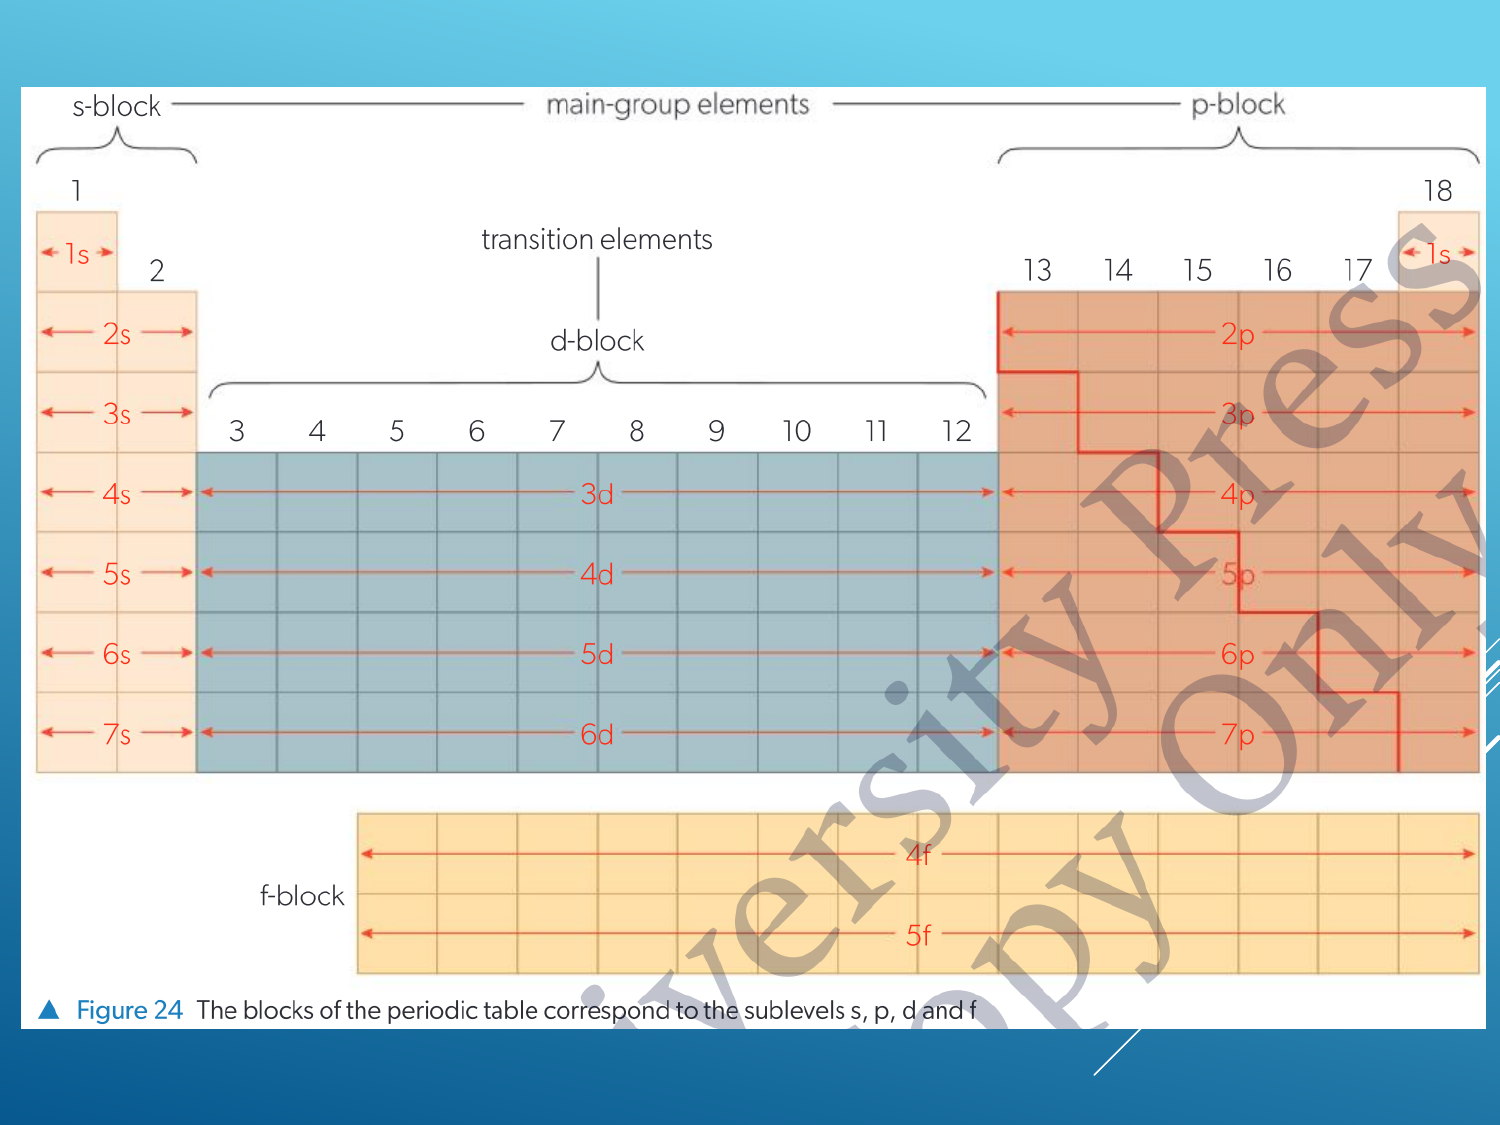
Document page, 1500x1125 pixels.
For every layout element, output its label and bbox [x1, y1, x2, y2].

picture [21, 86, 1486, 1029]
